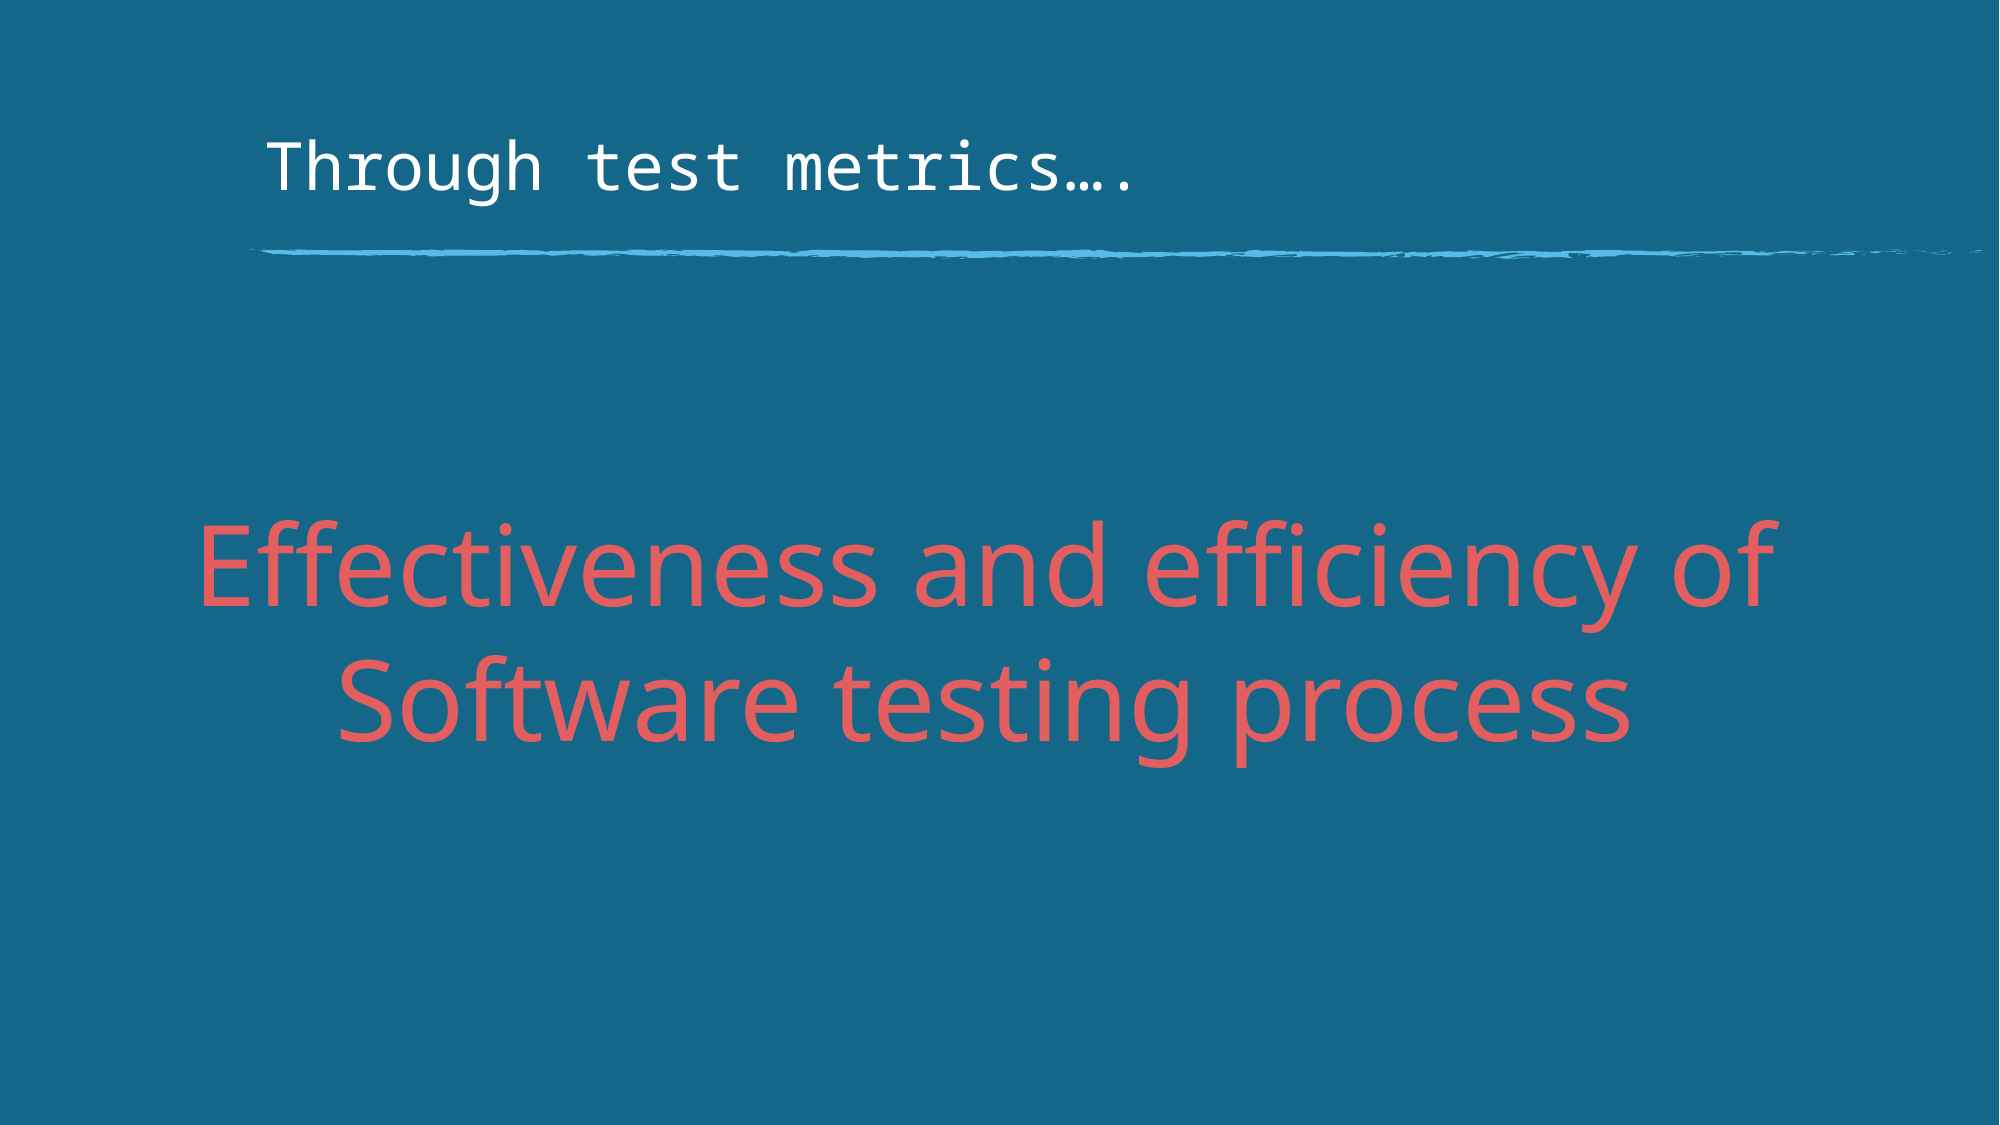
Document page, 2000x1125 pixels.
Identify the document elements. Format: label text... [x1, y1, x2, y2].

text_box Effectiveness and efficiency of Software testing process [178, 486, 1821, 772]
title Through test metrics…. [249, 45, 1750, 213]
